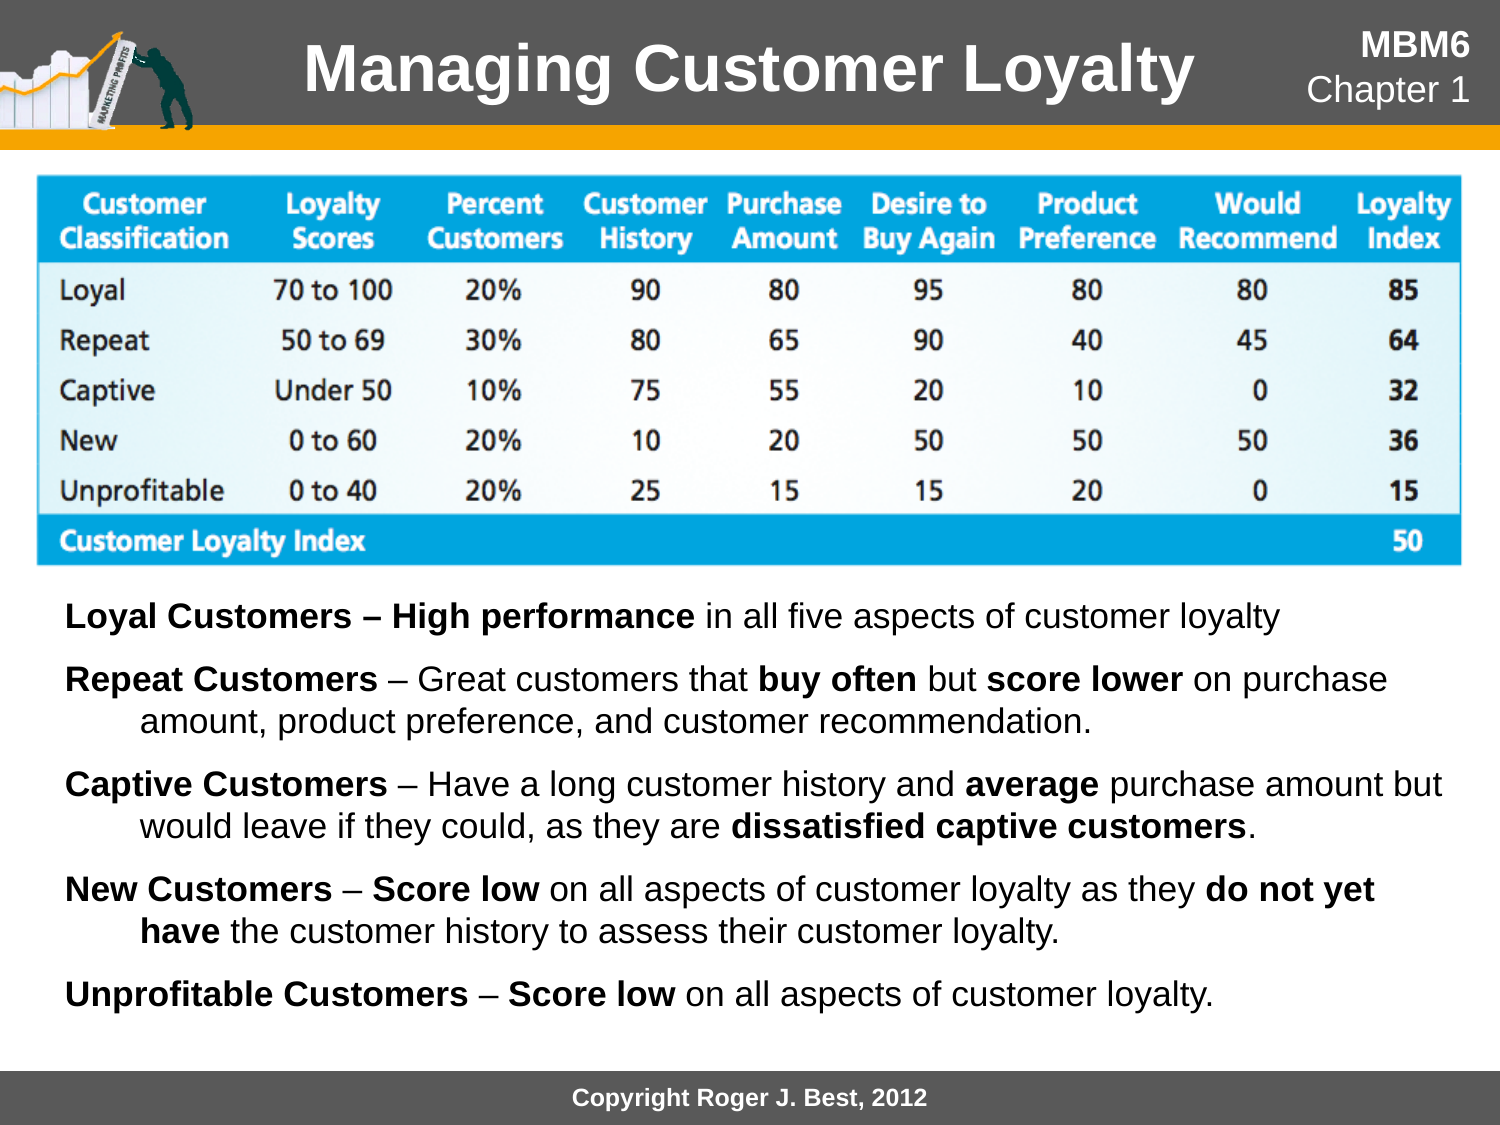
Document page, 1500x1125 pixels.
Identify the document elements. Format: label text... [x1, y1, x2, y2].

text_box Copyright Roger J. Best, 2012 [543, 1074, 957, 1120]
text_box [0, 0, 1500, 123]
text_box MBM6 Chapter 1 [1259, 12, 1486, 118]
text_box Loyal Customers – High performance in all five aspects of customer loyalty Repeat Customers – Great customers that buy often but score lower on purchase amount, product preference, and customer recommendation. Captive Customers – Have a long customer history and average purchase amount but would leave if they could, as they are dissatisfied captive customers. New Customers – Score low on all aspects of customer loyalty as they do not yet have the customer history to assess their customer loyalty. Unprofitable Customers – Score low on all aspects of customer loyalty. [49, 585, 1463, 1021]
picture [0, 21, 214, 136]
text_box [0, 123, 1500, 152]
text_box Managing Customer Loyalty [200, 16, 1259, 112]
text_box [0, 1069, 1500, 1125]
picture [30, 172, 1469, 571]
